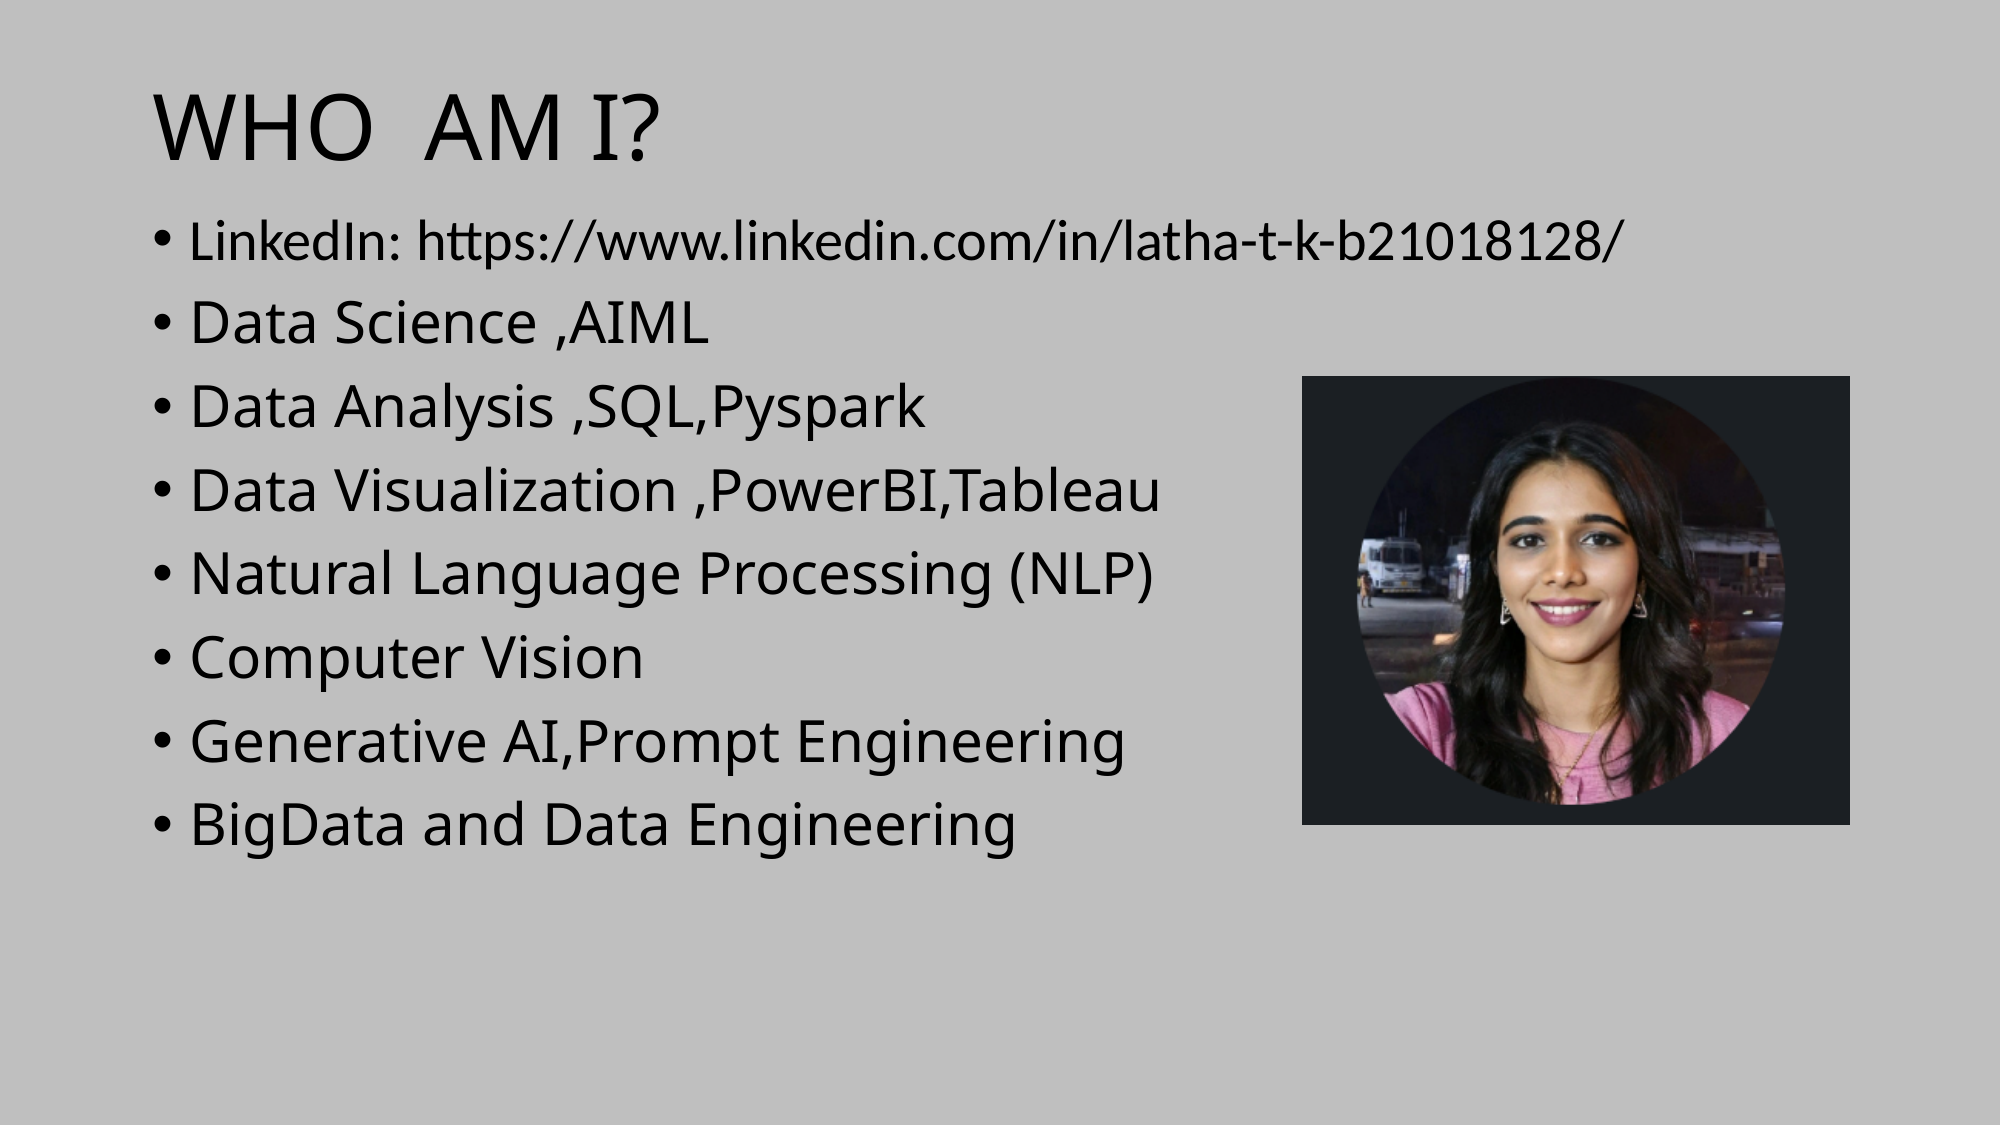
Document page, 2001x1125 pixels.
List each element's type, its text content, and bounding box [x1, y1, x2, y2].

picture [1302, 376, 1850, 825]
list LinkedIn: https://www.linkedin.com/in/latha-t-k-b21018128/ Data Science ,AIML Data Analysis ,SQL,Pyspark Data Visualization ,PowerBI,Tableau Natural Language Processing (NLP) Computer Vision Generative AI,Prompt Engineering BigData and Data Engineering [137, 202, 1863, 1014]
title WHO AM I? [137, 59, 1863, 202]
